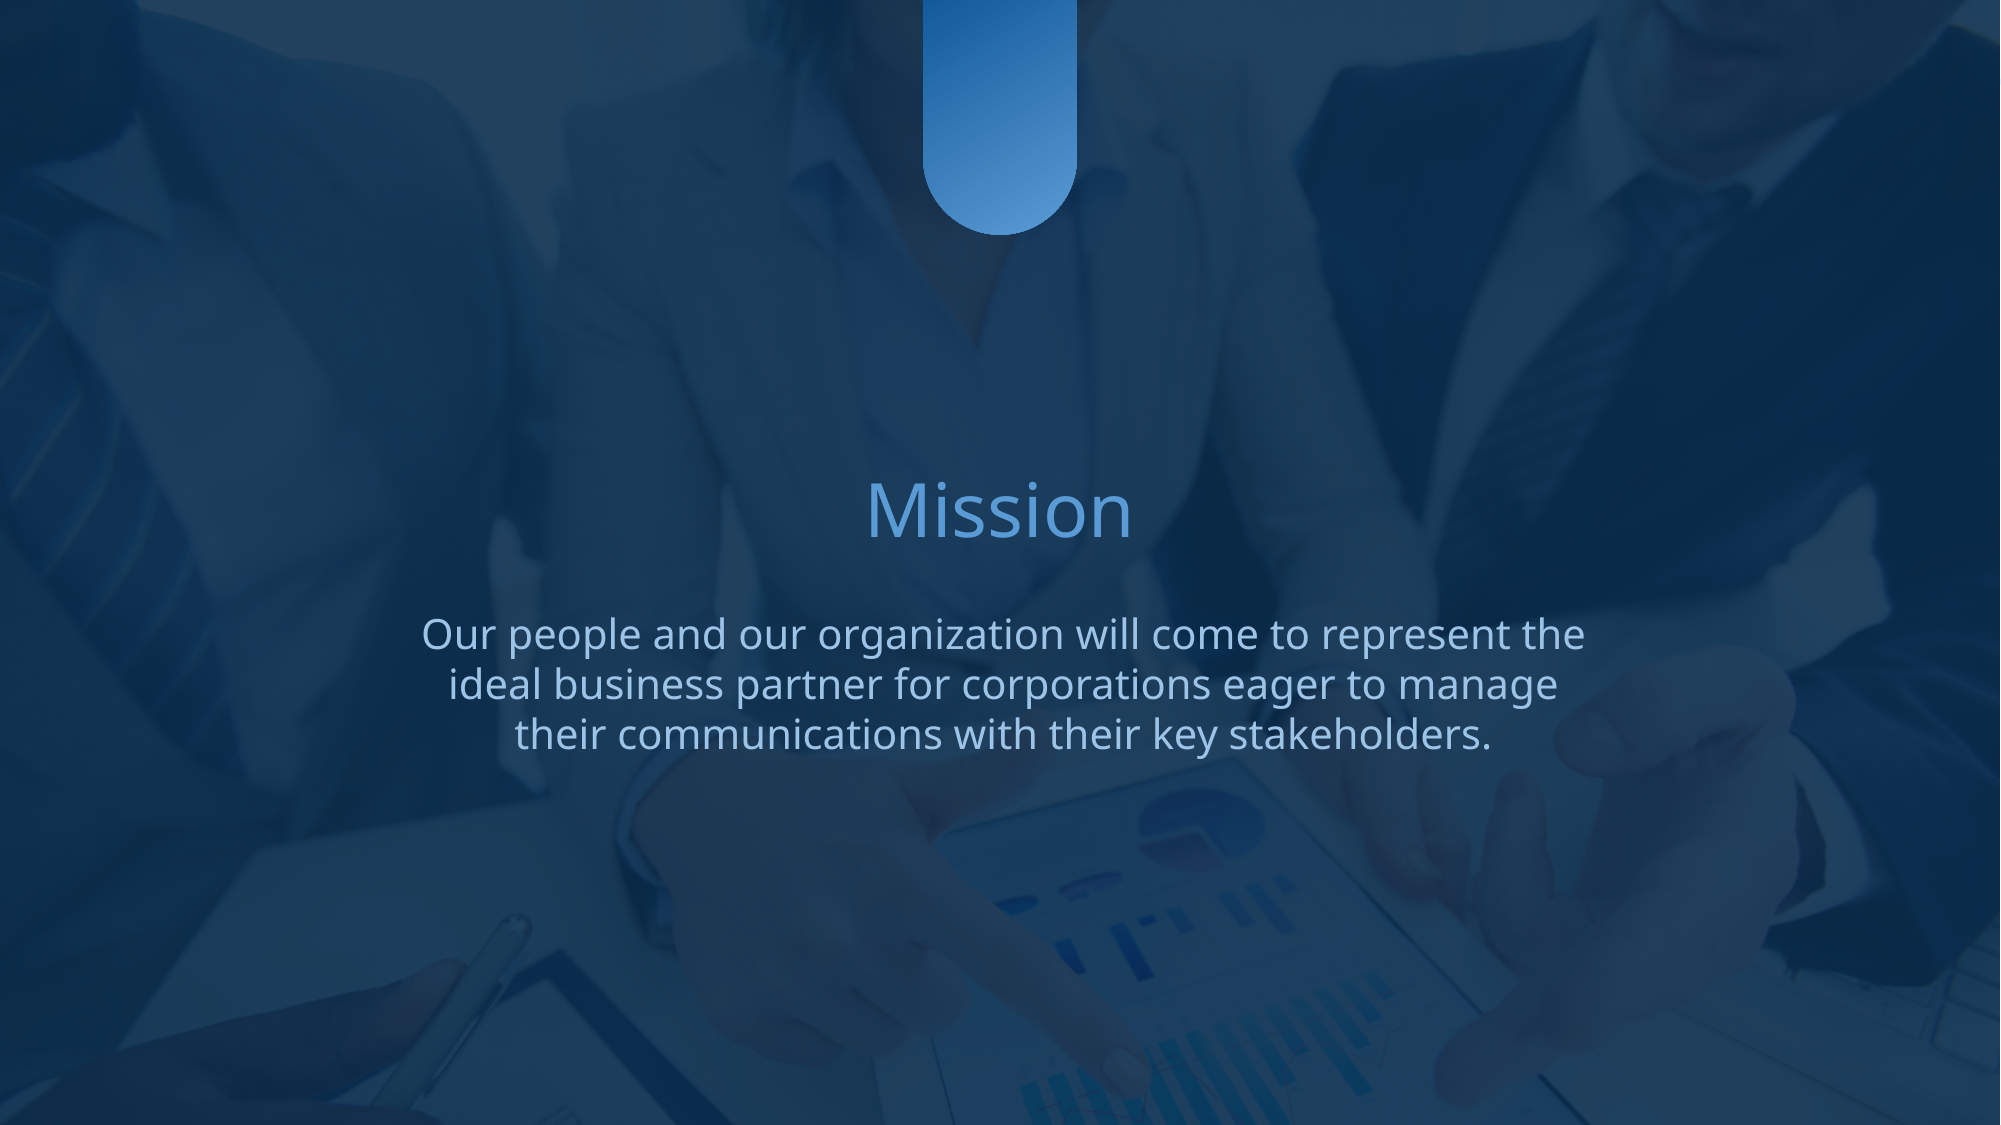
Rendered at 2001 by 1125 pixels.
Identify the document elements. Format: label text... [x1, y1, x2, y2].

text_box Mission [814, 464, 1186, 562]
text_box Our people and our organization will come to represent the ideal business partner for corporations eager to manage their communications with their key stakeholders. [402, 600, 1605, 766]
text_box [922, 0, 1078, 236]
